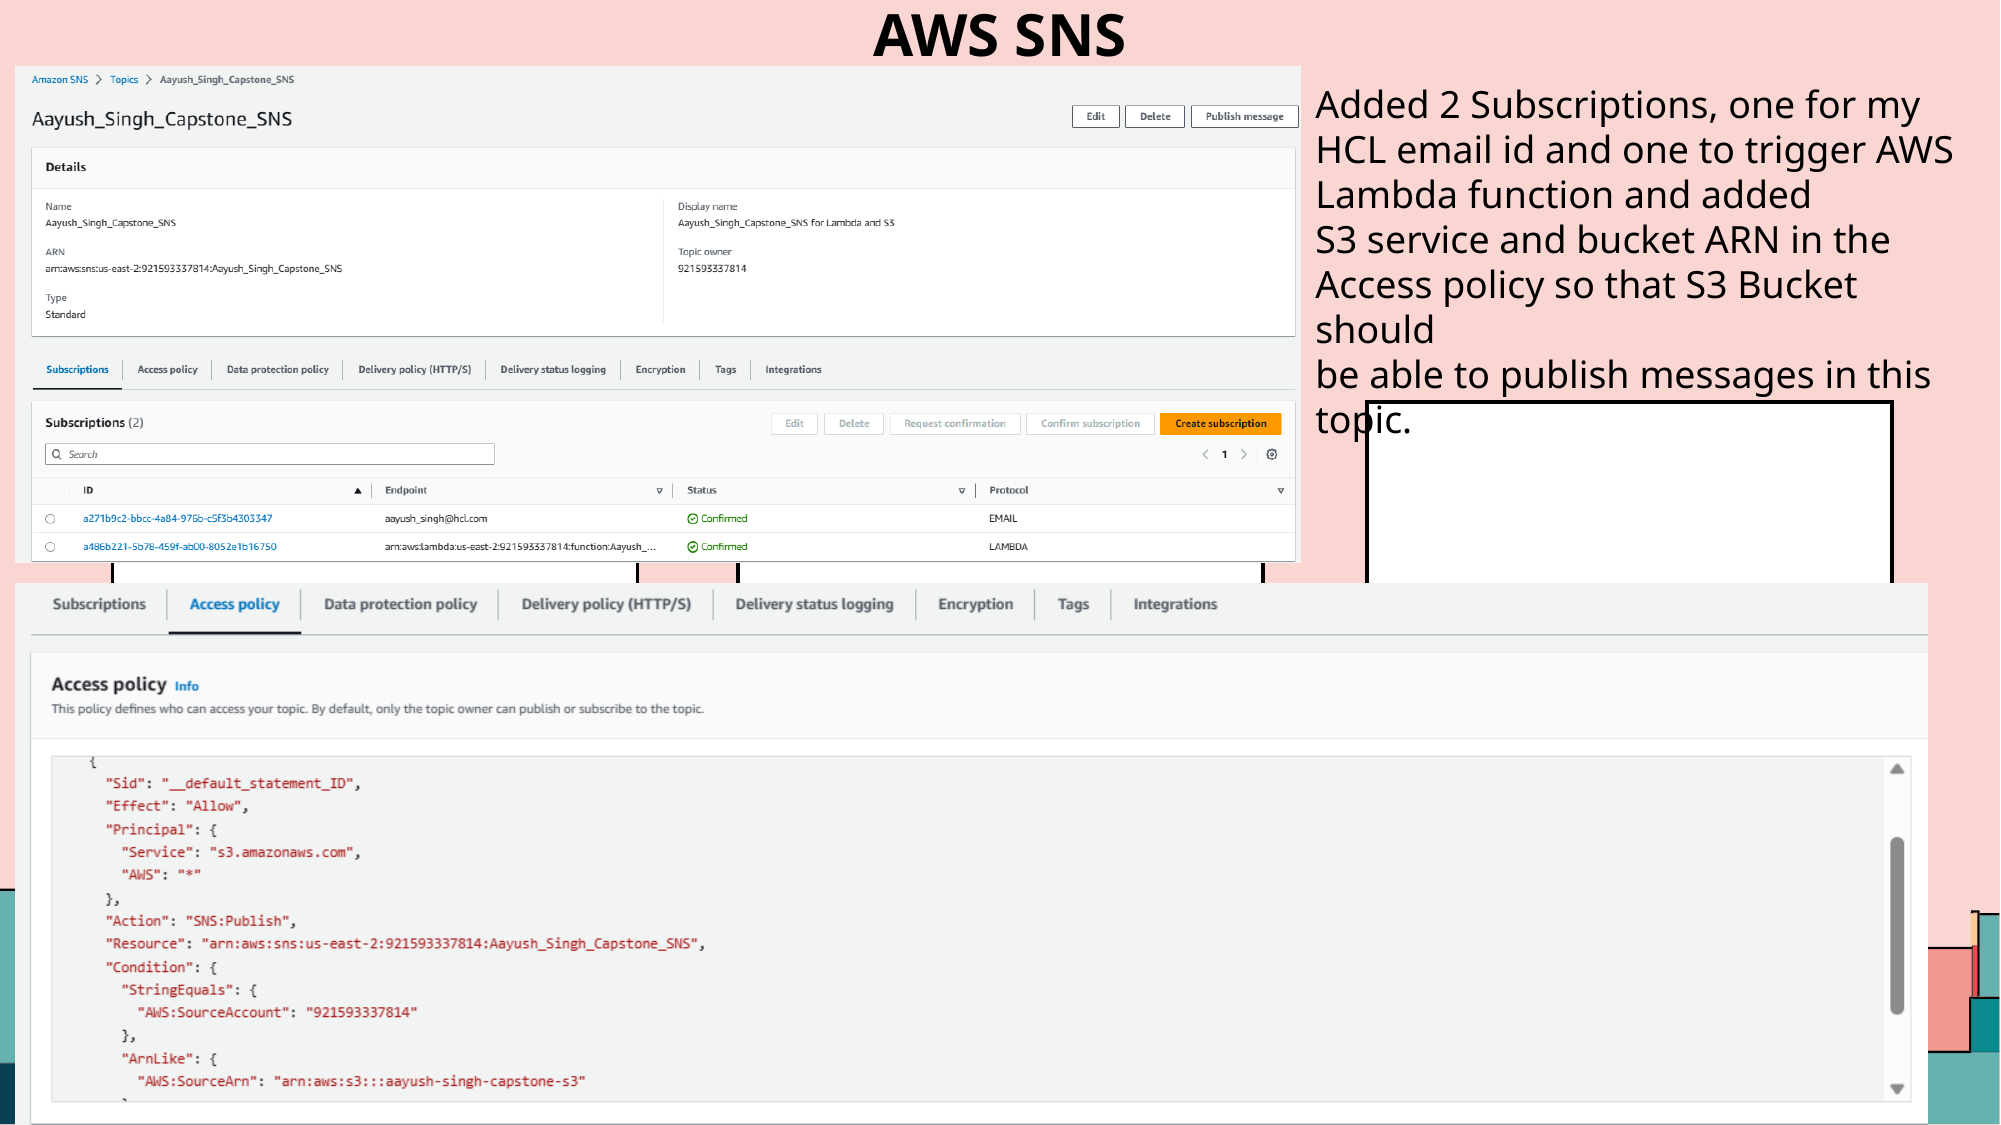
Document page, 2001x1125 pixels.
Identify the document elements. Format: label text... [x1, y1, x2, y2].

picture [15, 583, 1928, 1125]
text_box Added 2 Subscriptions, one for my HCL email id and one to trigger AWS Lambda function and added S3 service and bucket ARN in the Access policy so that S3 Bucket should be able to publish messages in this topic. [1301, 73, 2000, 448]
title AWS SNS [257, 0, 1743, 73]
picture [15, 66, 1301, 563]
